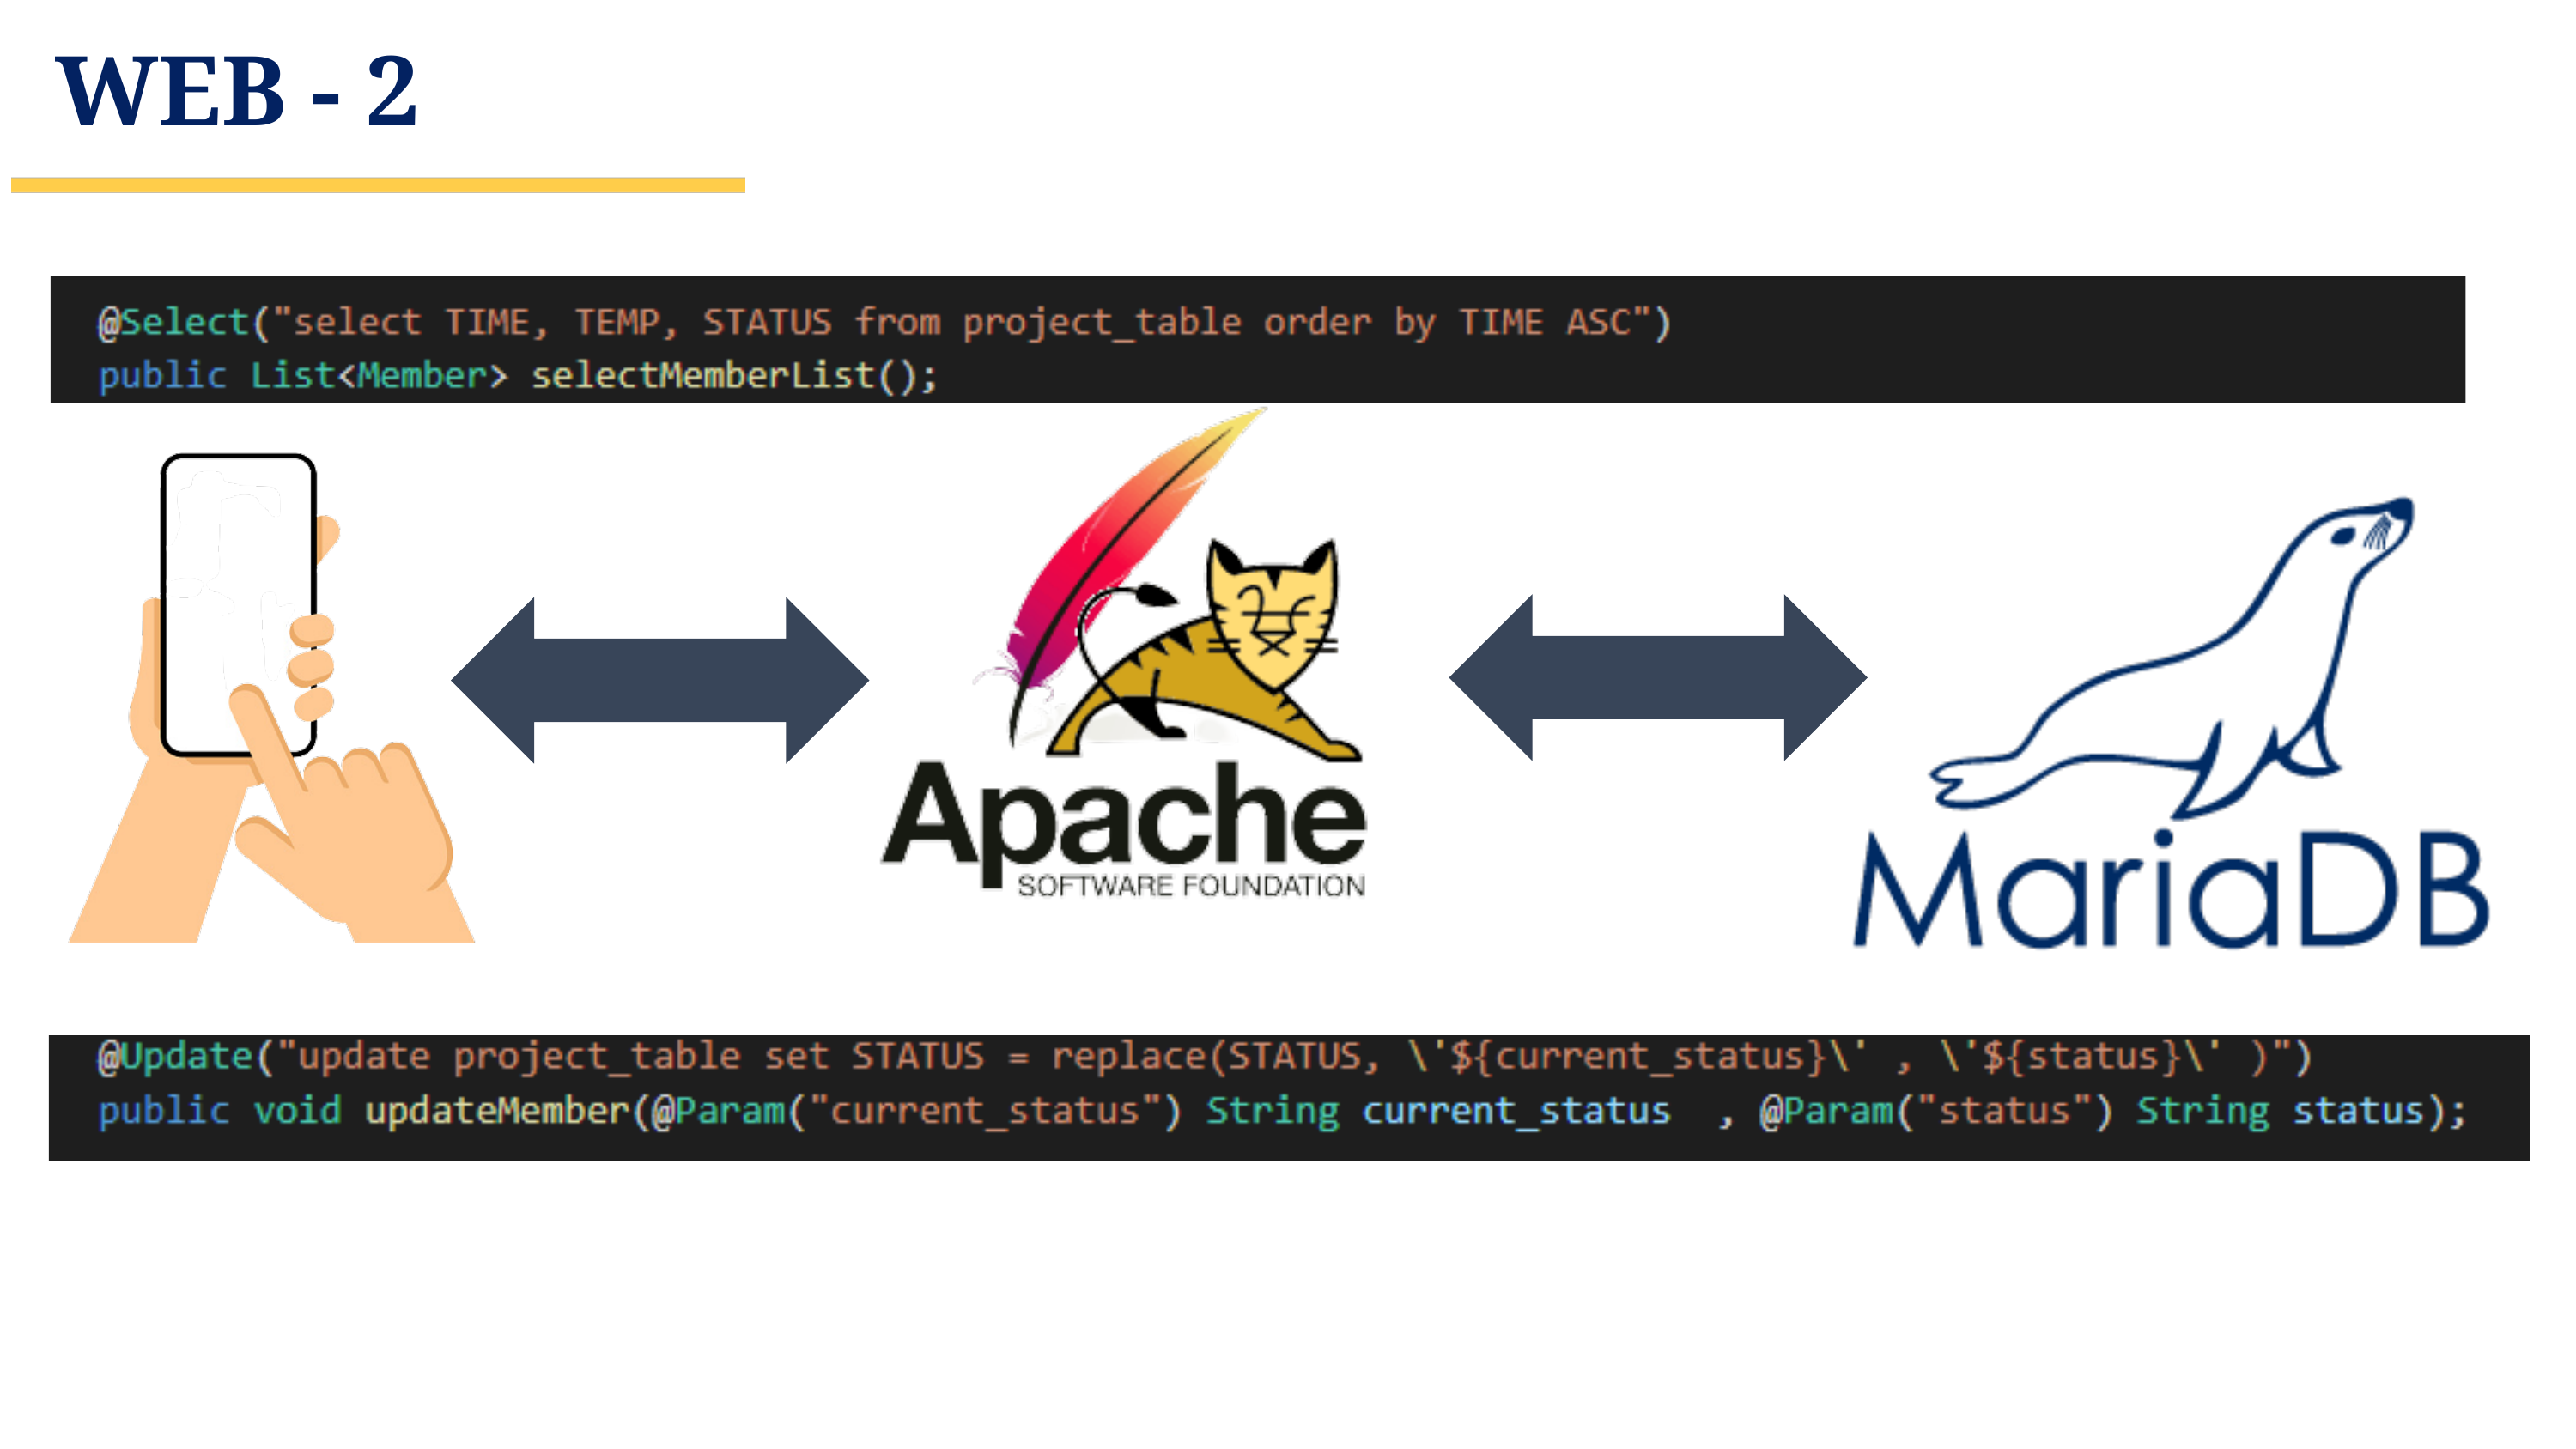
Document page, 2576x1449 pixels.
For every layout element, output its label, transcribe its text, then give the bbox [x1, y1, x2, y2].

text_box [1447, 592, 1831, 763]
picture [32, 276, 2466, 943]
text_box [10, 156, 745, 215]
picture [48, 1034, 2530, 1161]
text_box [486, 595, 870, 766]
picture [1835, 488, 2501, 960]
text_box WEB - 2 [43, 222, 647, 349]
text_box WEB - 2 [43, 22, 647, 155]
